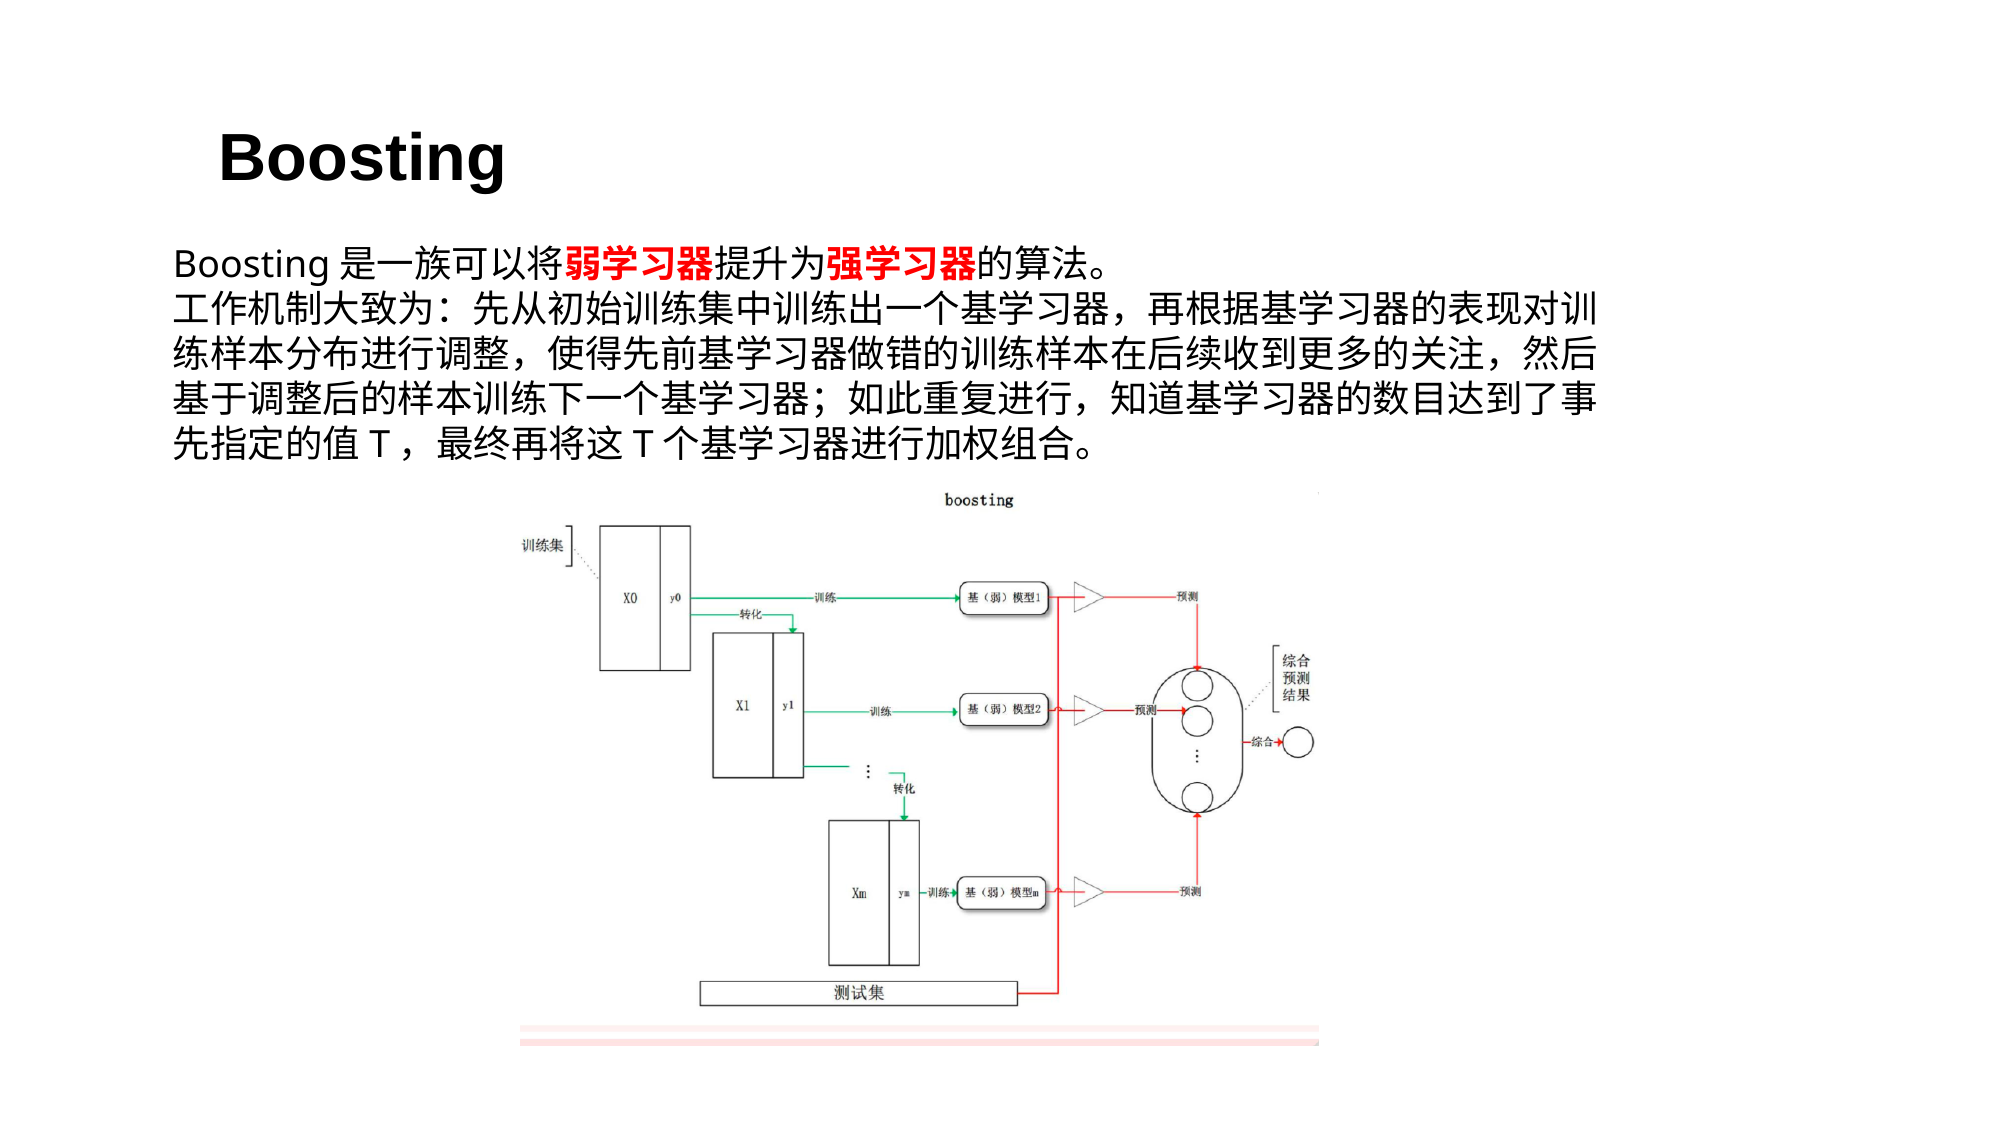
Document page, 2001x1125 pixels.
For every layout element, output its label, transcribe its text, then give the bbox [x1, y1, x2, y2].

picture [520, 492, 1319, 1047]
text_box Boosting是一族可以将弱学习器提升为强学习器的算法。 工作机制大致为：先从初始训练集中训练出一个基学习器，再根据基学习器的表现对训练样本分布进行调整，使得先前基学习器做错的训练样本在后续收到更多的关注，然后基于调整后的样本训练下一个基学习器；如此重复进行，知道基学习器的数目达到了事先指定的值T，最终再将这T个基学习器进行加权组合。 [158, 232, 1631, 473]
text_box Boosting [203, 106, 1204, 202]
